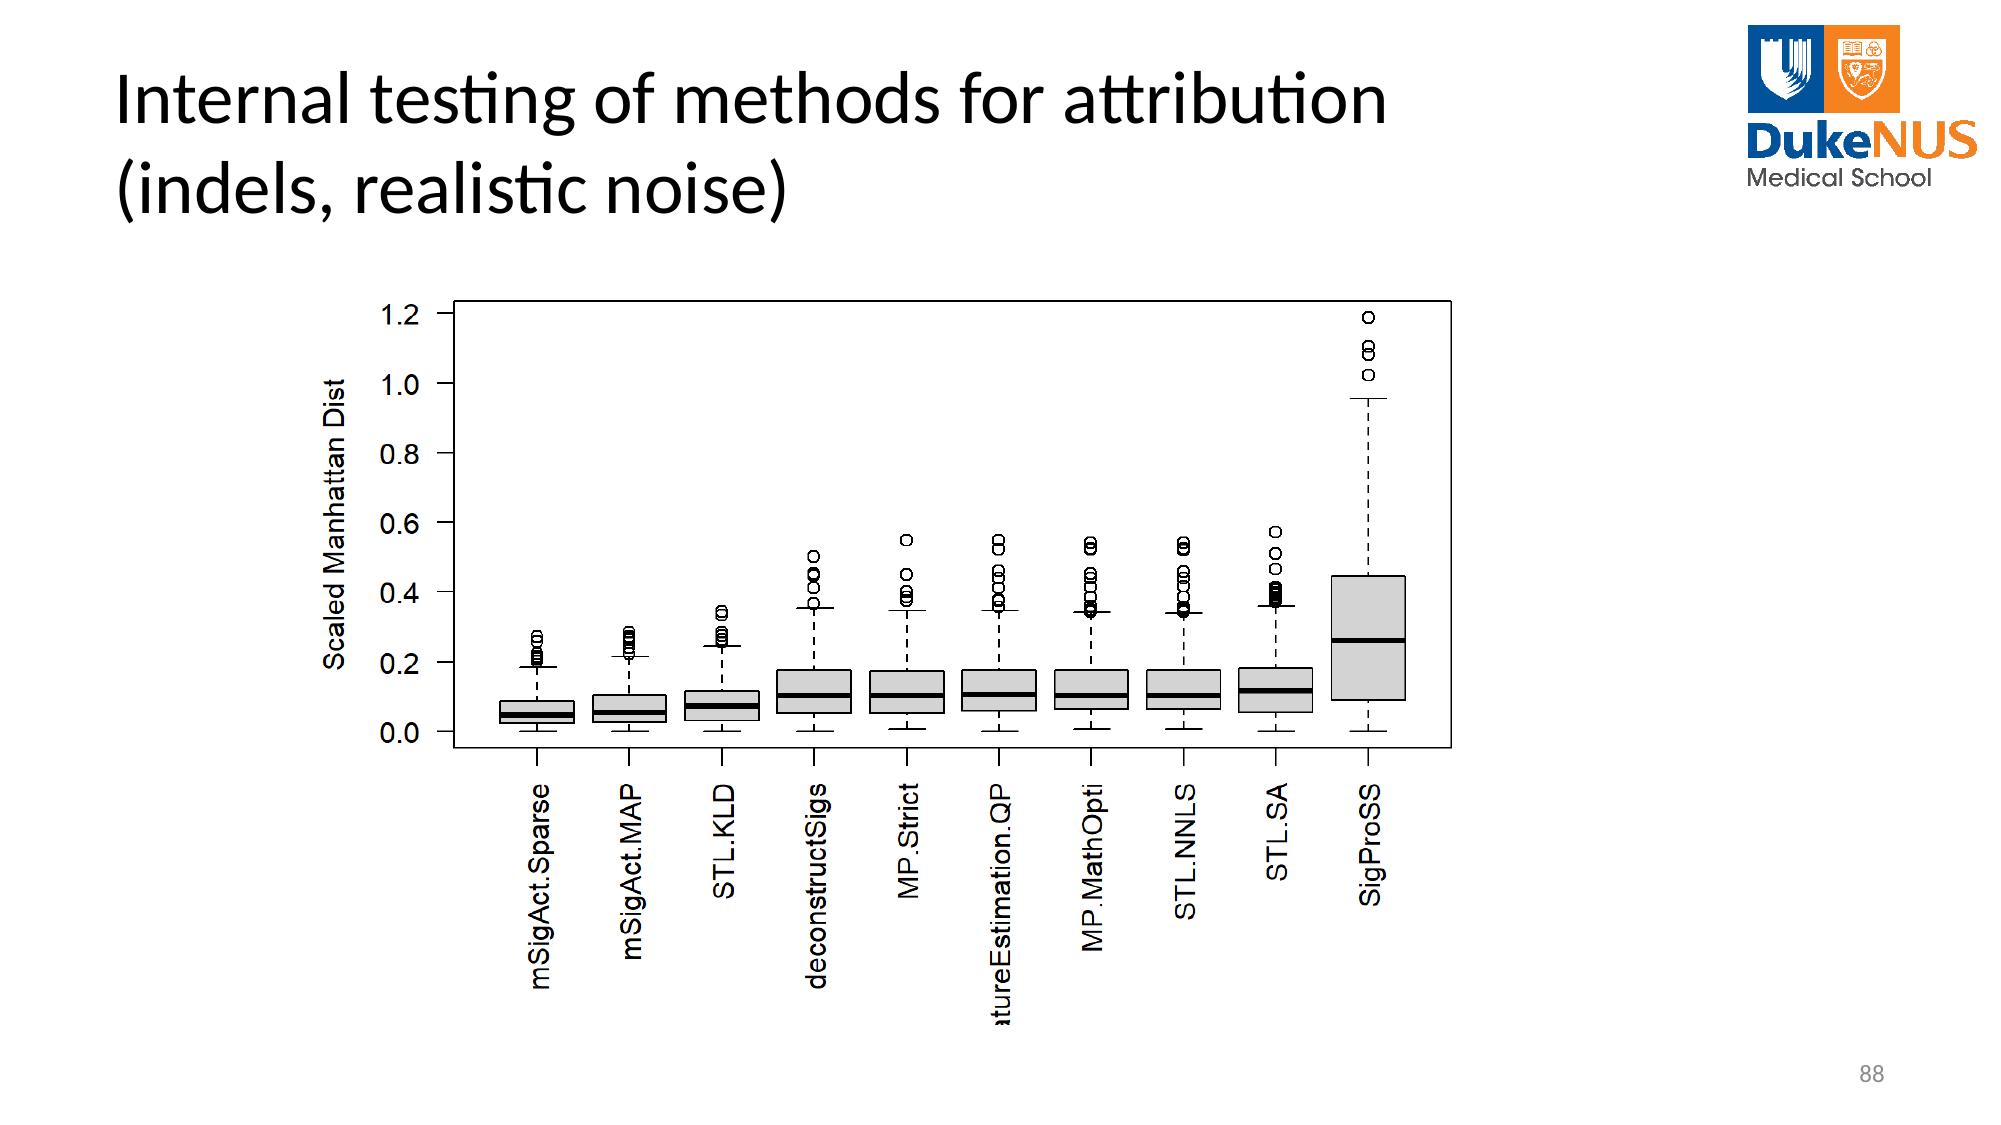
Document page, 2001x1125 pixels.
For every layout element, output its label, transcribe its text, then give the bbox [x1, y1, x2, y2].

slide_number 88 [1433, 1042, 1900, 1103]
picture [312, 274, 1525, 1026]
picture [1737, 12, 1978, 189]
title Internal testing of methods for attribution (indels, realistic noise) [99, 45, 1900, 233]
